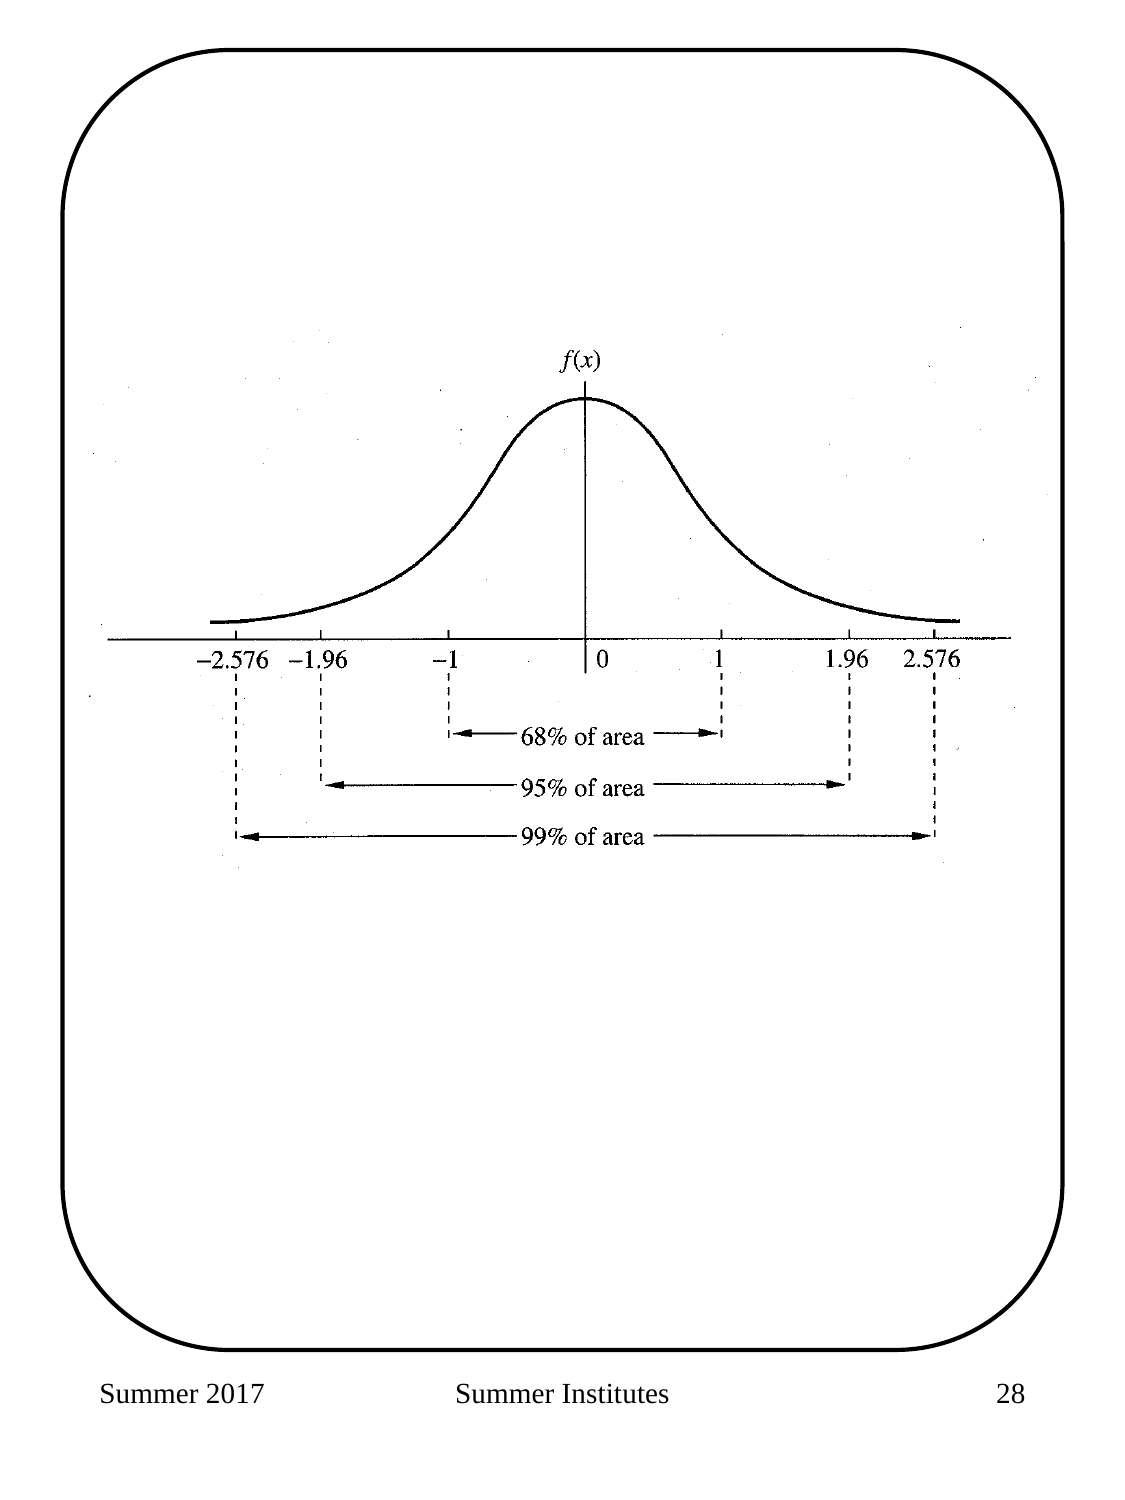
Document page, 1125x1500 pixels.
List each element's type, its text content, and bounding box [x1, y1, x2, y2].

picture [74, 324, 1051, 874]
slide_number 90 [806, 1366, 1041, 1467]
slide_number Summer 2017 [84, 1366, 319, 1467]
footer Summer Institutes [384, 1366, 741, 1467]
